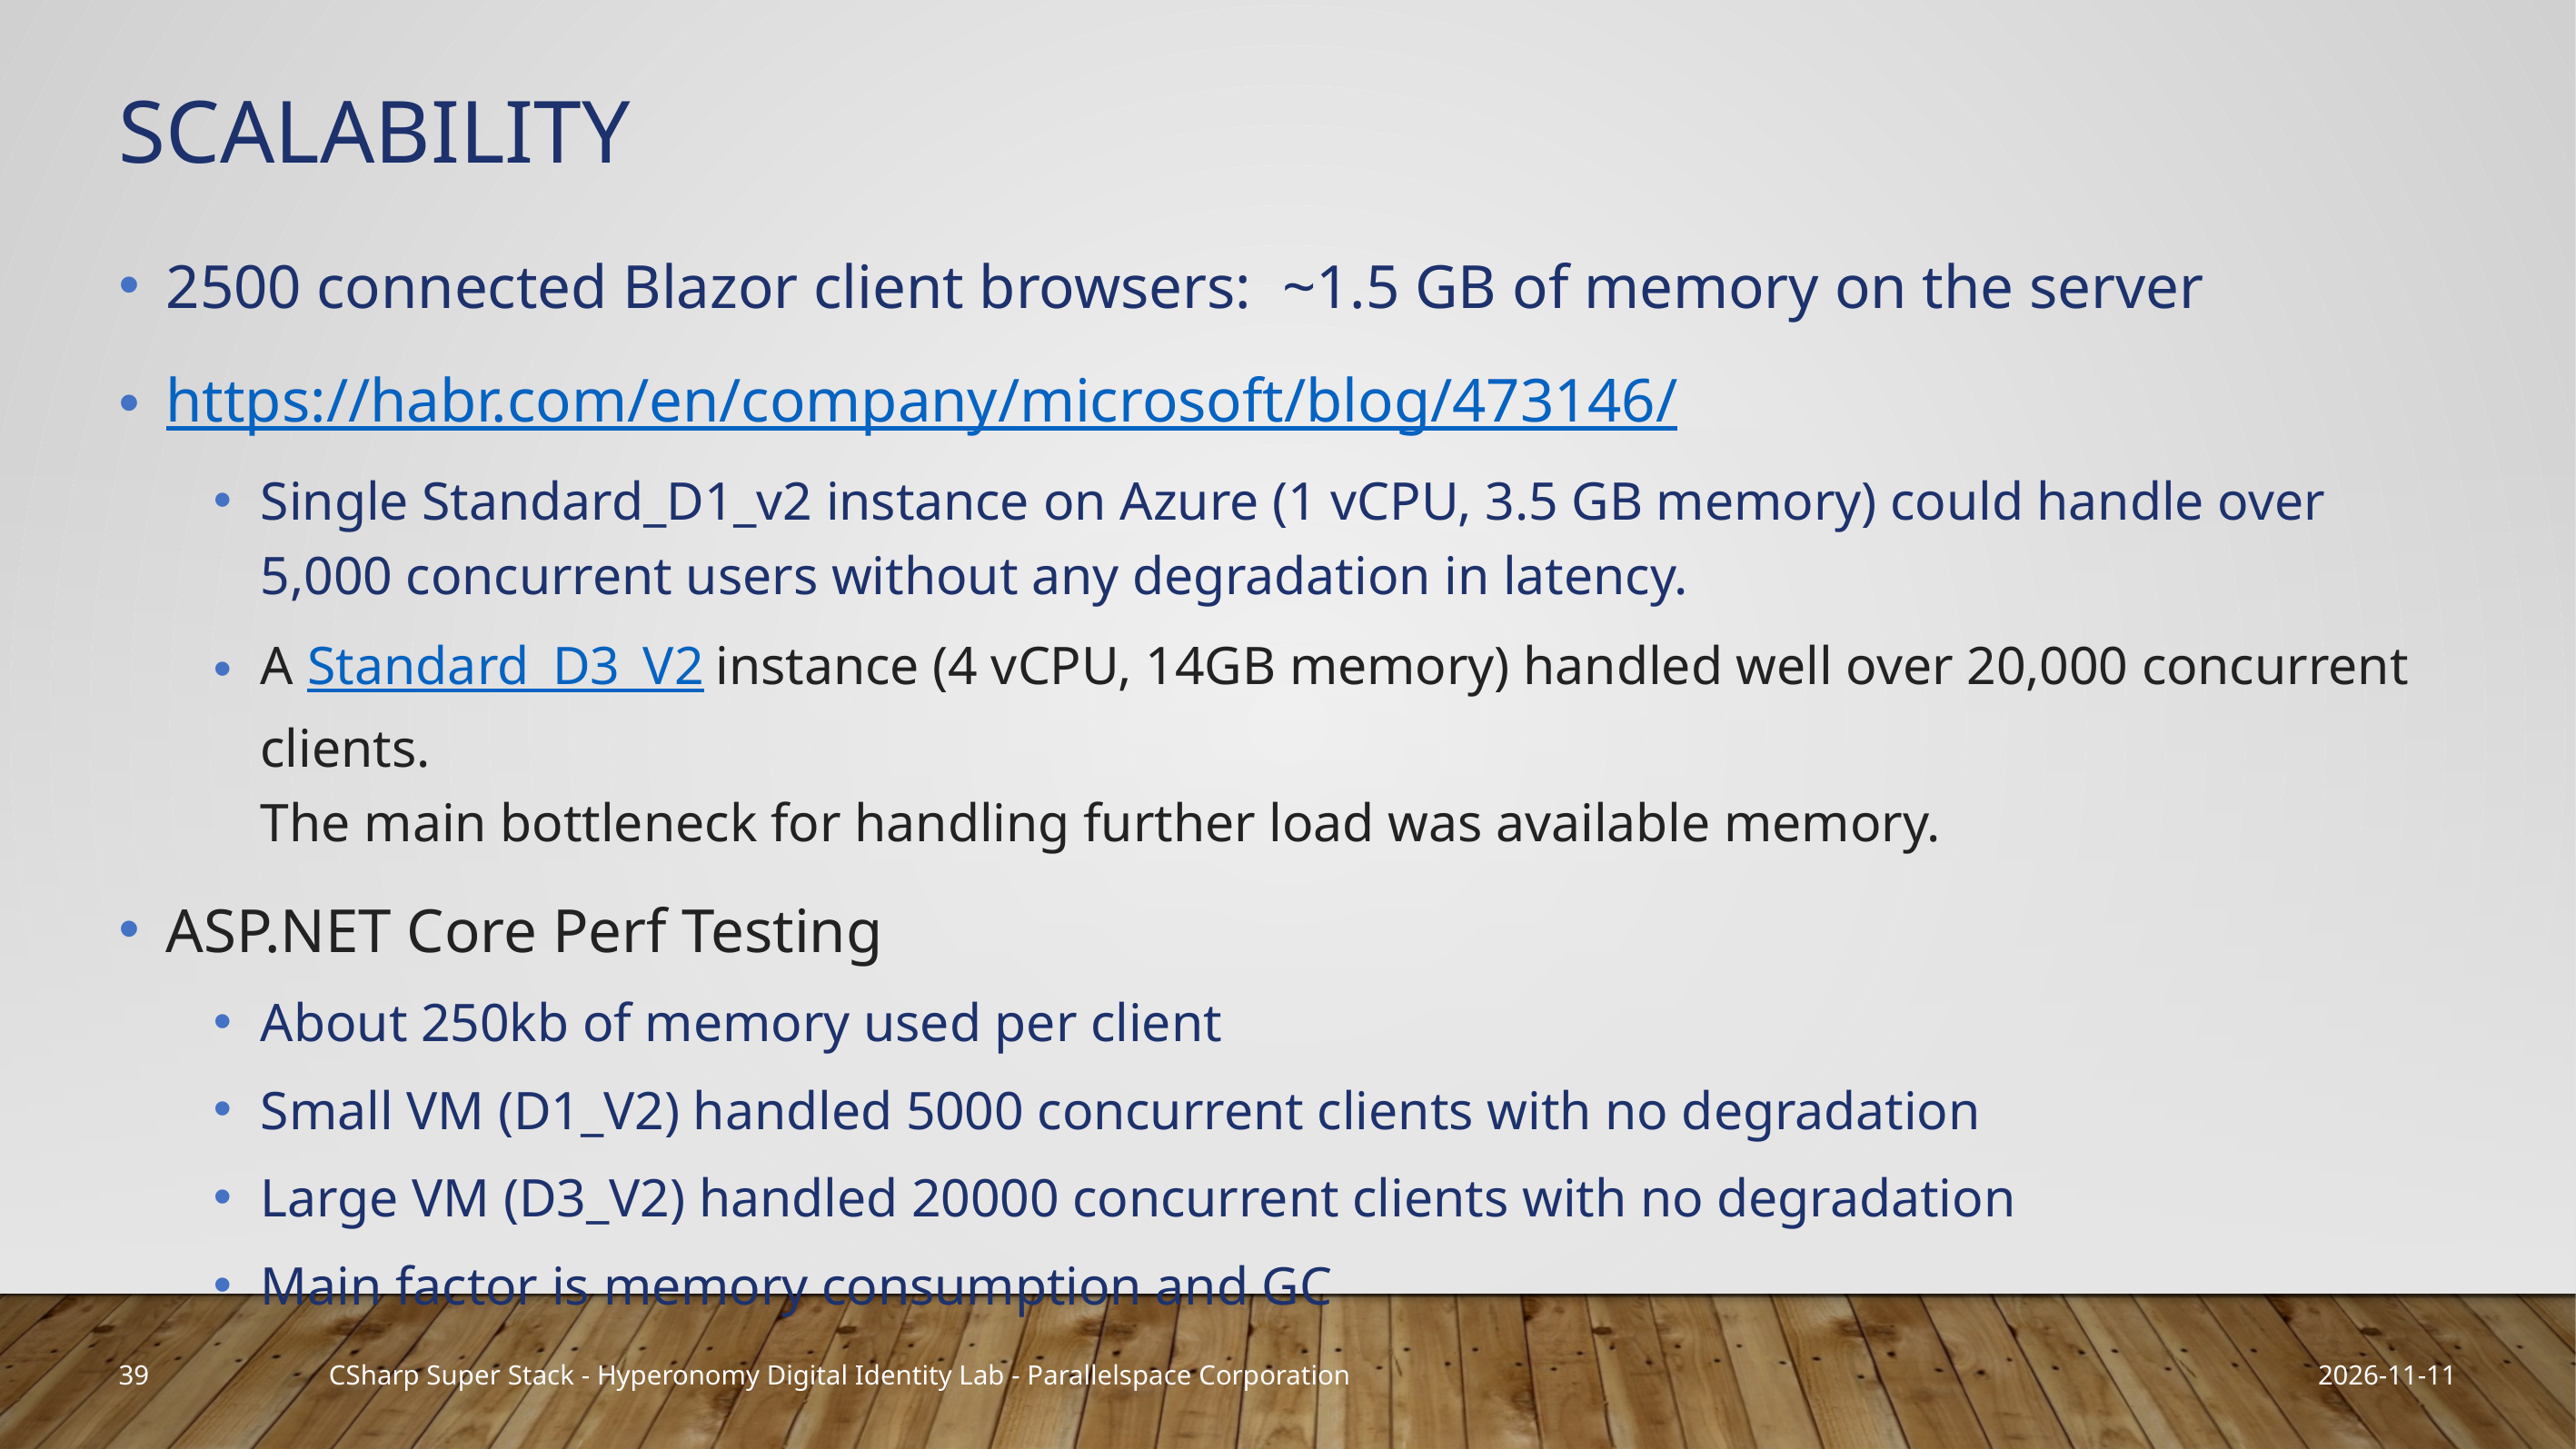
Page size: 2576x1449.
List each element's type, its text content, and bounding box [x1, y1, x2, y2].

footer CSharp Super Stack - Hyperonomy Digital Identity Lab - Parallelspace Corporation [314, 1344, 1562, 1410]
picture [0, 1294, 2576, 1449]
slide_number 39 [104, 1344, 280, 1410]
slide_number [1596, 1344, 2471, 1410]
title Scalability [104, 82, 2471, 227]
list 2500 connected Blazor client browsers: ~1.5 GB of memory on the server https://habr.com/en/company/microsoft/blog/473146/ Single Standard_D1_v2 instance on Azure (1 vCPU, 3.5 GB memory) could handle over 5,000 concurrent users without any degradation in latency. A Standard_D3_V2 instance (4 vCPU, 14GB memory) handled well over 20,000 concurrent clients. The main bottleneck for handling further load was available memory. ASP.NET Core Perf Testing About 250kb of memory used per client Small VM (D1_V2) handled 5000 concurrent clients with no degradation Large VM (D3_V2) handled 20000 concurrent clients with no degradation Main factor is memory consumption and GC [104, 227, 2471, 1323]
